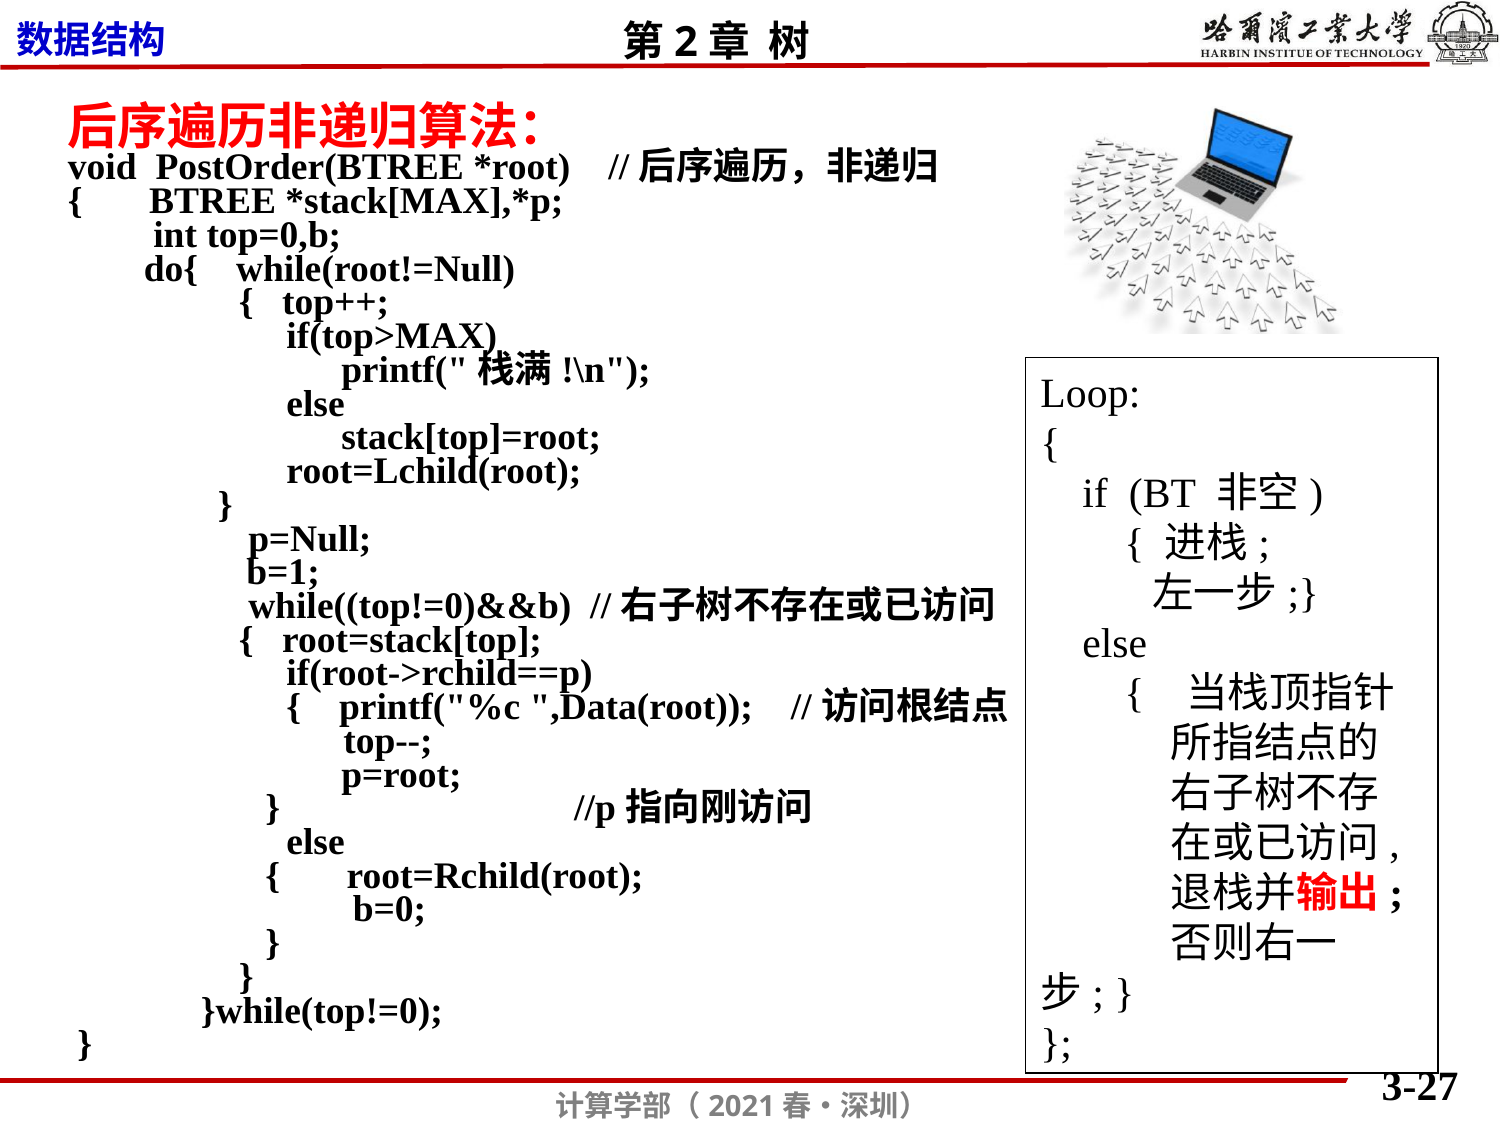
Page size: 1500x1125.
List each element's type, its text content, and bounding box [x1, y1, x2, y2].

text_box Loop: { if (BT 非空) { 进栈; 左一步;} else { 当栈顶指针 所指结点的 右子树不存 在或已访问, 退栈并输出; 否则右一步; } }; [1025, 357, 1439, 1074]
picture [1063, 106, 1345, 334]
text_box 后序遍历非递归算法： void PostOrder(BTREE *root) //后序遍历，非递归 { BTREE *stack[MAX],*p; int top=0,b; do{ while(root!=Null) { top++; if(top>MAX) printf("栈满!\n"); else stack[top]=root; root=Lchild(root); } p=Null; b=1; while((top!=0)&&b) //右子树不存在或已访问 { root=stack[top]; if(root->rchild==p) { printf("%c ",Data(root)); //访问根结点 top--; p=root; } //p指向刚访问 else { root=Rchild(root); b=0; } } }while(top!=0); } [53, 100, 1436, 1072]
picture [1198, 1, 1500, 68]
